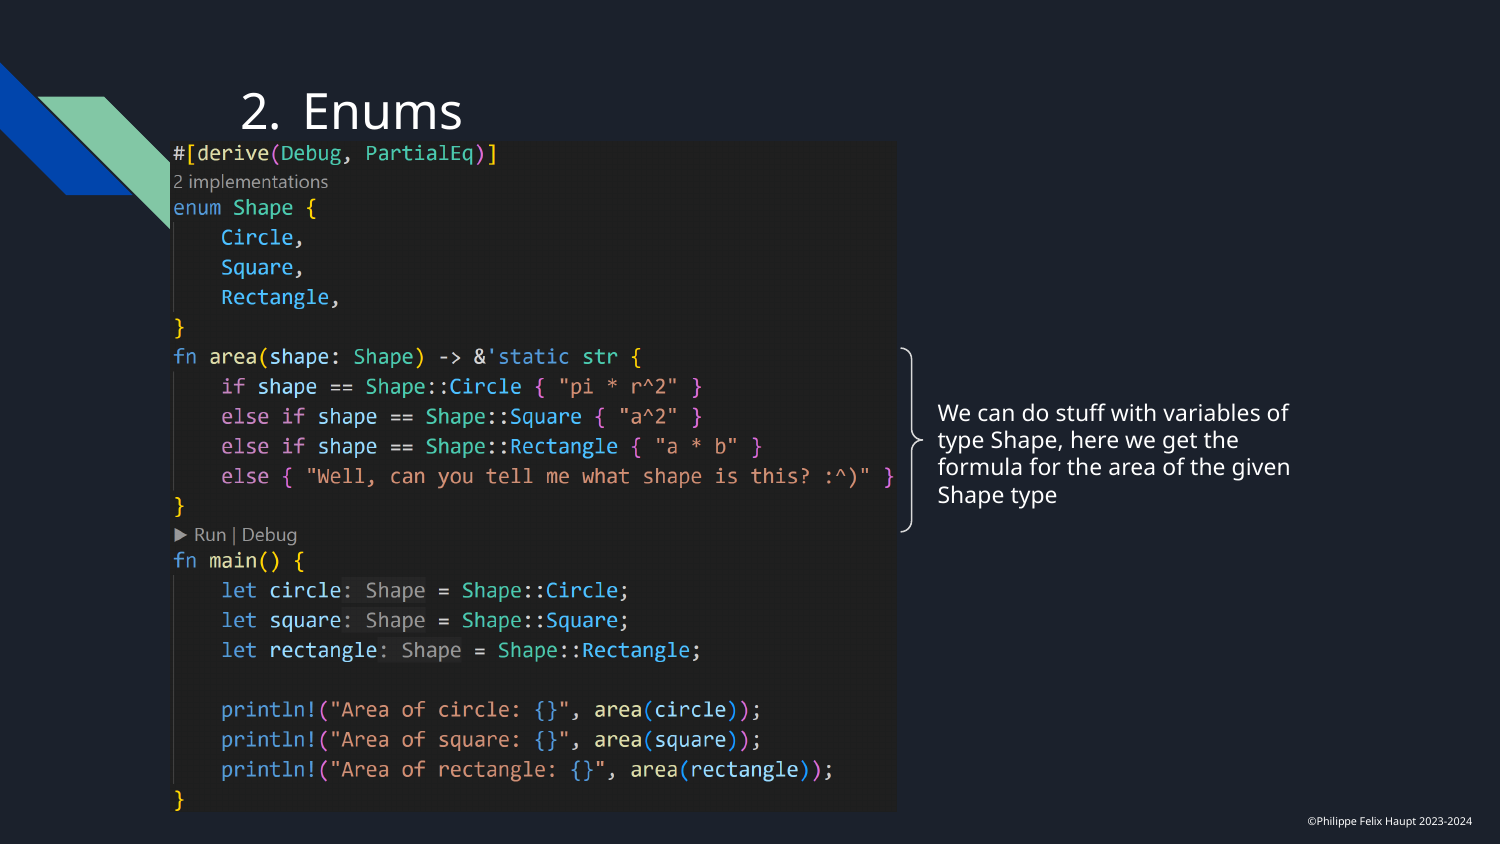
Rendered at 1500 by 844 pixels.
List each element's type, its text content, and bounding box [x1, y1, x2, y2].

title Enums [212, 64, 1368, 215]
picture [170, 141, 898, 813]
text_box [902, 348, 922, 532]
text_box We can do stuff with variables of type Shape, here we get the formula for the area of the given Shape type [922, 383, 1346, 523]
text_box ©Philippe Felix Haupt 2023-2024 [1292, 801, 1500, 844]
